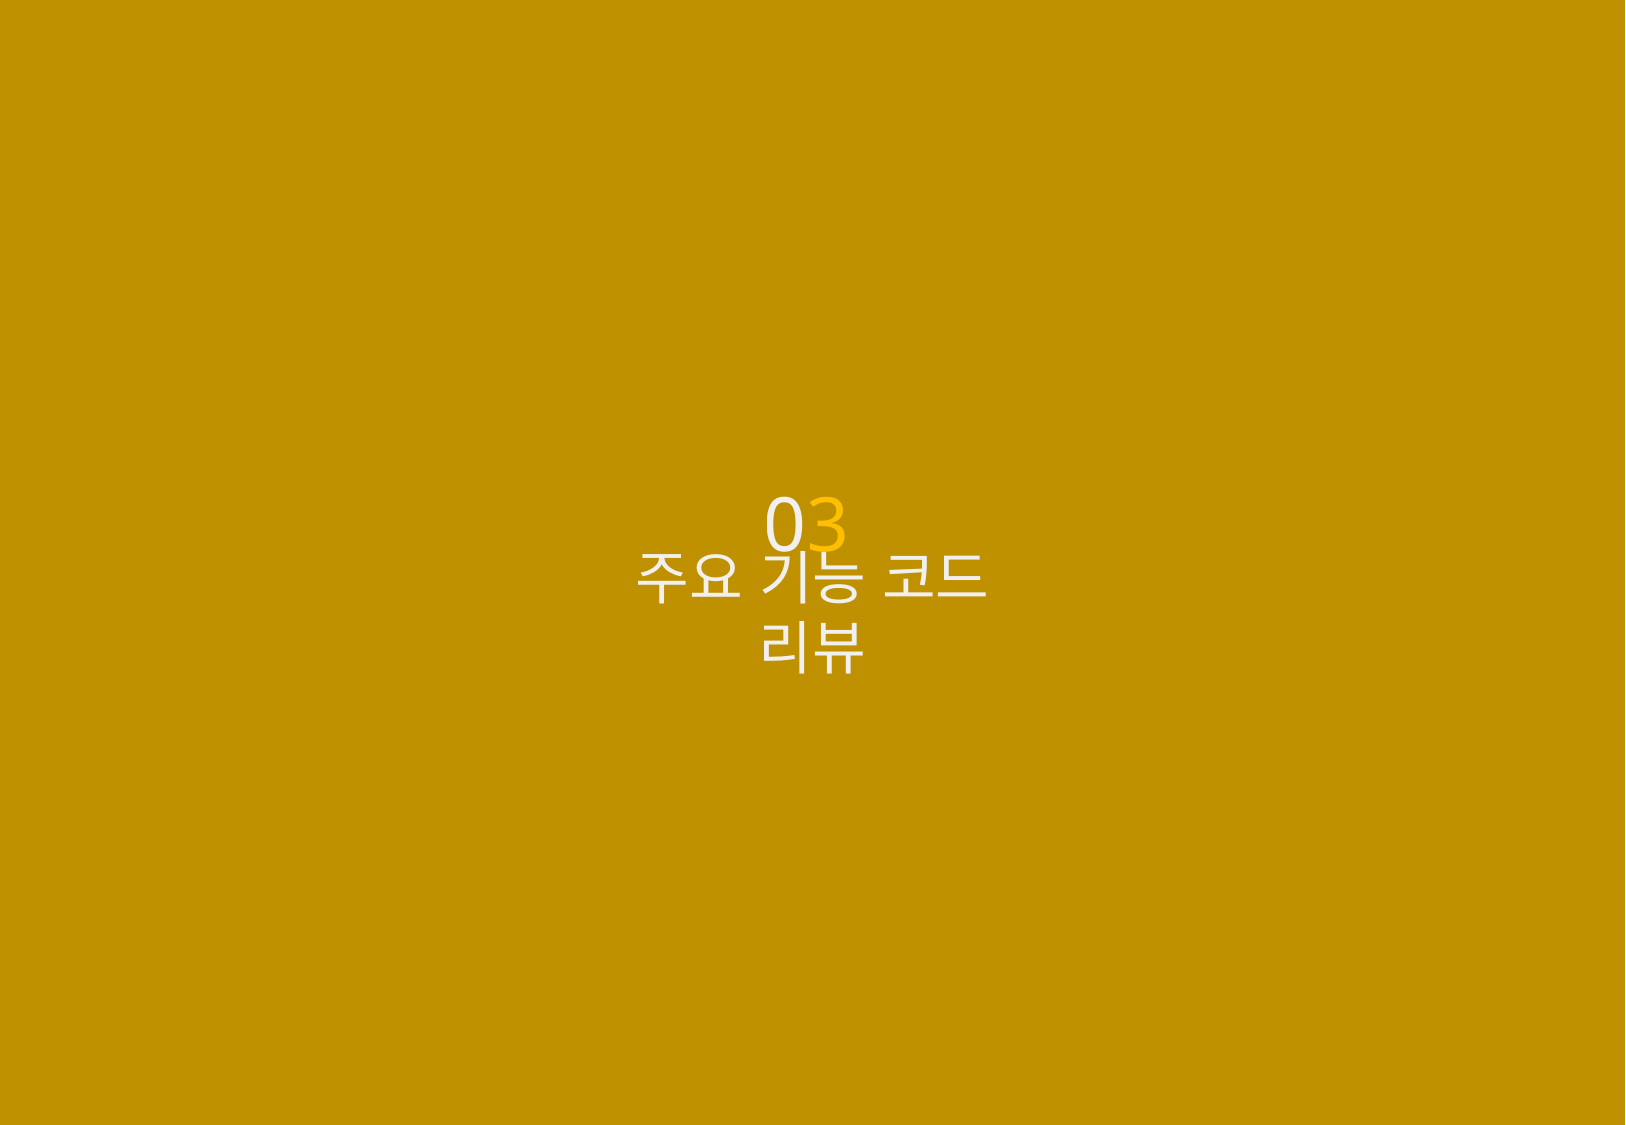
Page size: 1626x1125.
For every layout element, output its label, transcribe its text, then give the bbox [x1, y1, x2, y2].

text_box 03 [748, 478, 879, 564]
text_box 주요 기능 코드 리뷰 [572, 581, 1053, 641]
